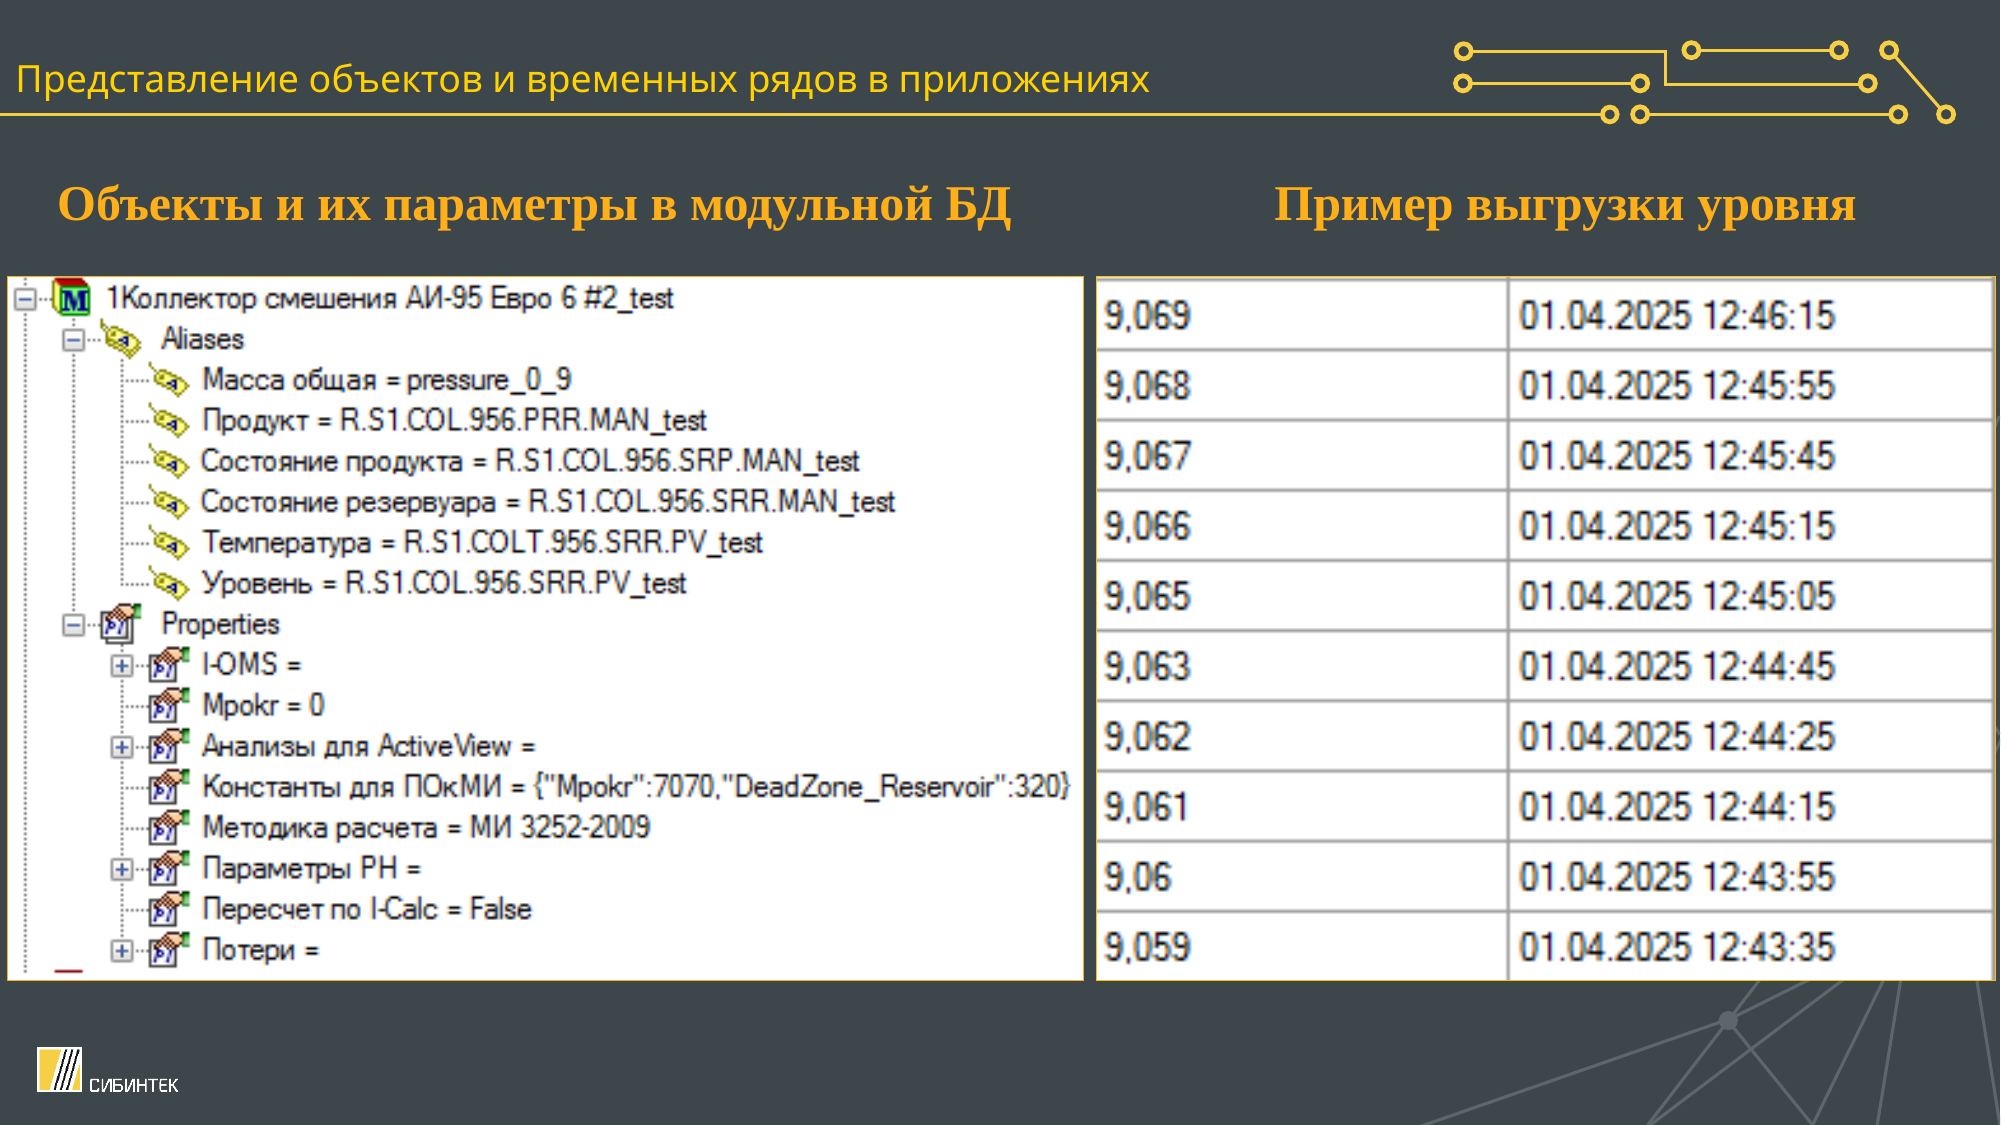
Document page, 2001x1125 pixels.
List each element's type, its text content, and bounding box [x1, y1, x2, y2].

text_box Представление объектов и временных рядов в приложениях [0, 53, 1405, 108]
text_box Объекты и их параметры в модульной БД [42, 163, 1027, 238]
picture [1096, 276, 1996, 981]
text_box Пример выгрузки уровня [1259, 163, 1872, 238]
picture [37, 1047, 179, 1092]
picture [7, 276, 1084, 981]
